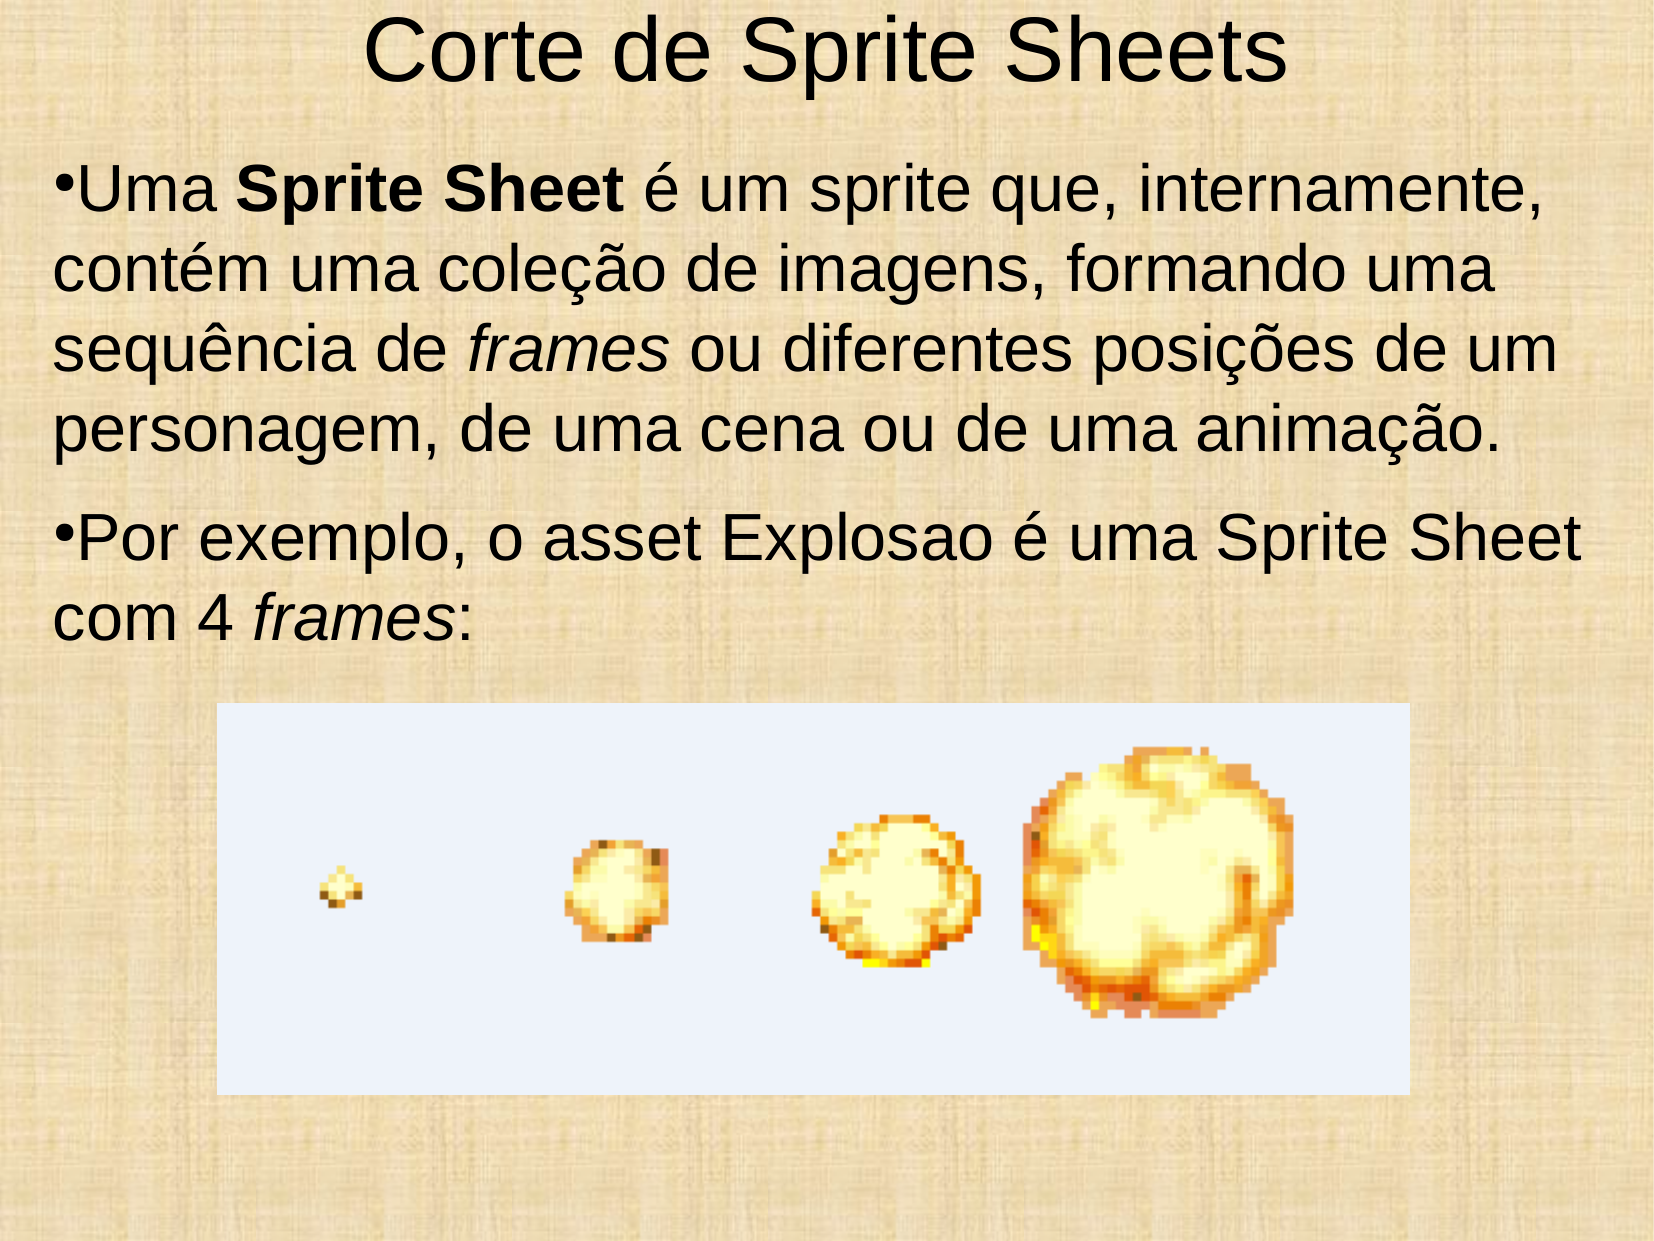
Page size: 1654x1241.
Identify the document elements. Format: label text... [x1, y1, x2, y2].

title Terminando moverAviao - Colisões [0, 0, 1654, 1241]
title Corte de Sprite Sheets [82, 0, 1571, 89]
list Uma Sprite Sheet é um sprite que, internamente, contém uma coleção de imagens, formando uma sequência de frames ou diferentes posições de um personagem, de uma cena ou de uma animação. Por exemplo, o asset Explosao é uma Sprite Sheet com 4 frames: [52, 144, 1627, 648]
picture [216, 703, 1410, 1095]
